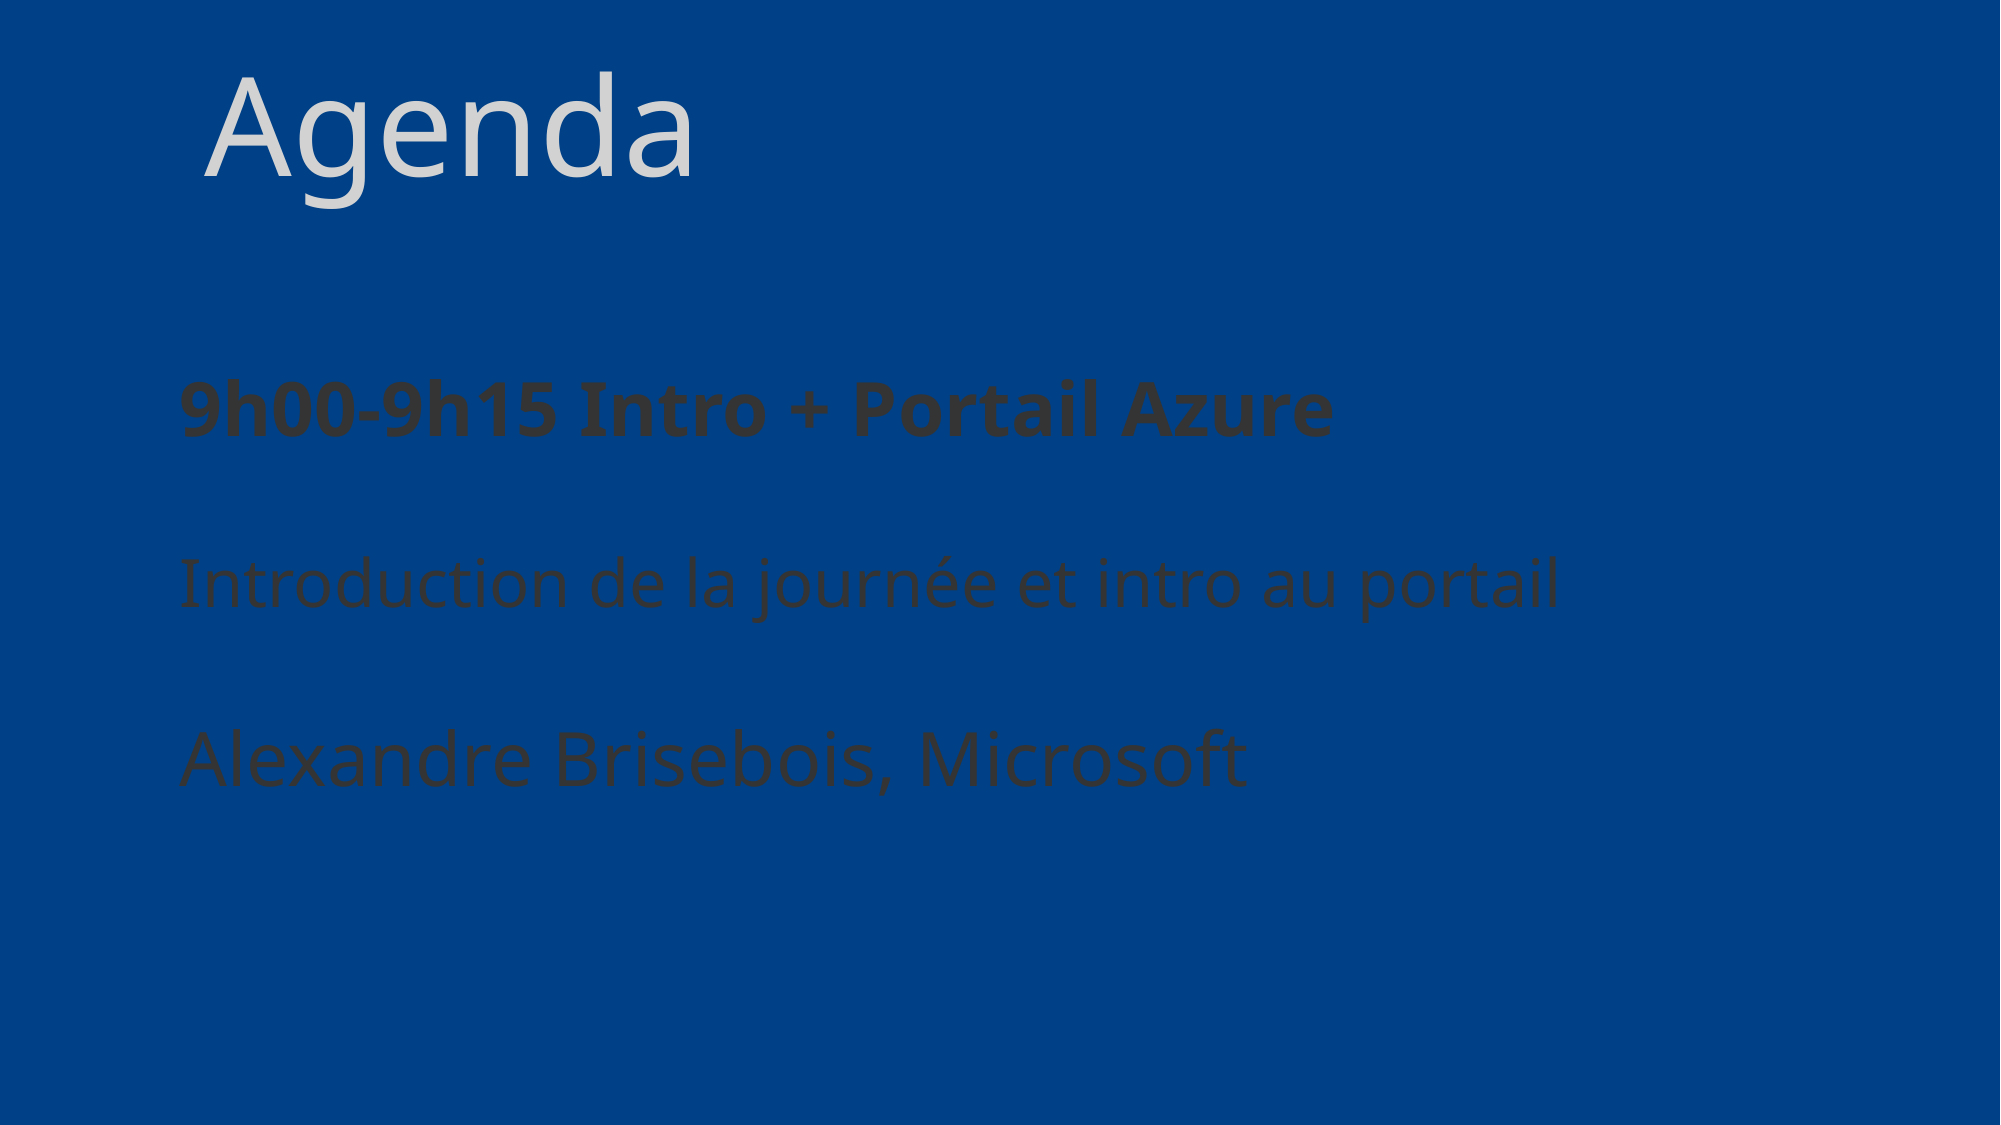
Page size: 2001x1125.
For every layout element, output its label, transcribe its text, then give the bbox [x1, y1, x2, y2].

title Agenda [189, 22, 2000, 330]
subtitle 9h00-9h15 Intro + Portail Azure Introduction de la journée et intro au portail Alexandre Brisebois, Microsoft [164, 353, 2000, 1079]
